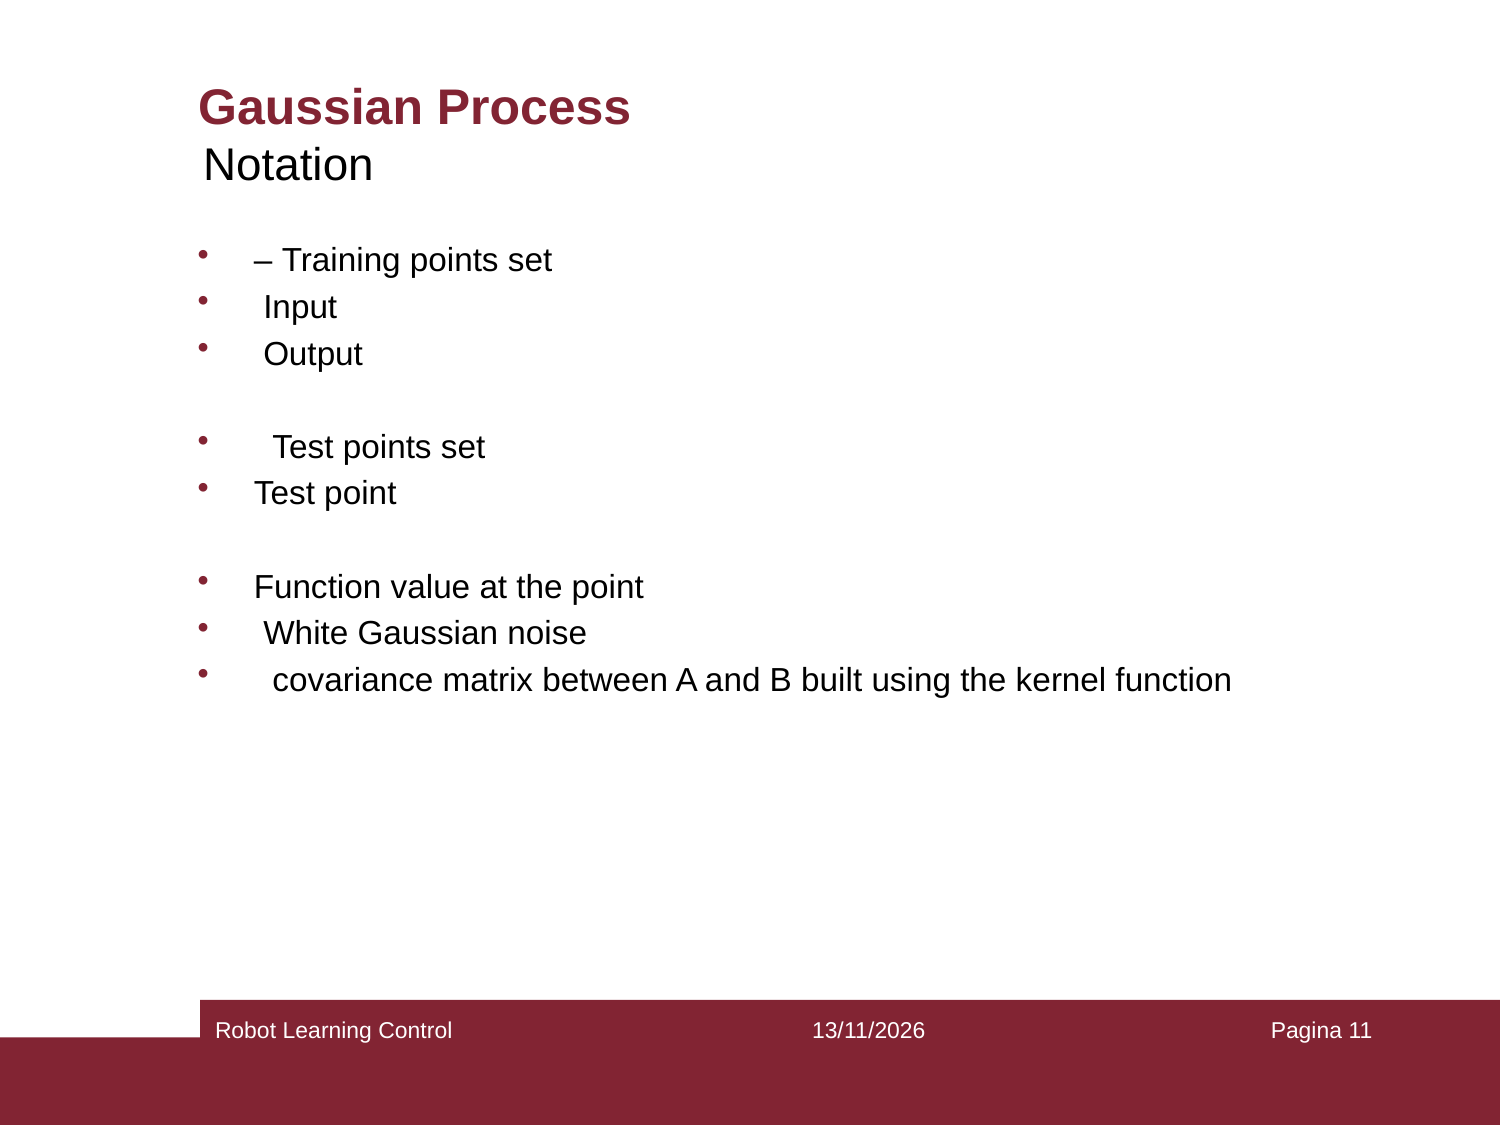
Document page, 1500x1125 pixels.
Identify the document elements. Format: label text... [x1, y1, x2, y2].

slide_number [712, 1008, 1025, 1084]
title Gaussian Process [183, 67, 1400, 163]
slide_number Pagina 11 [1074, 1008, 1388, 1084]
text_box [184, 287, 1400, 950]
text_box Notation [188, 127, 1403, 197]
footer Robot Learning Control [200, 1008, 675, 1084]
